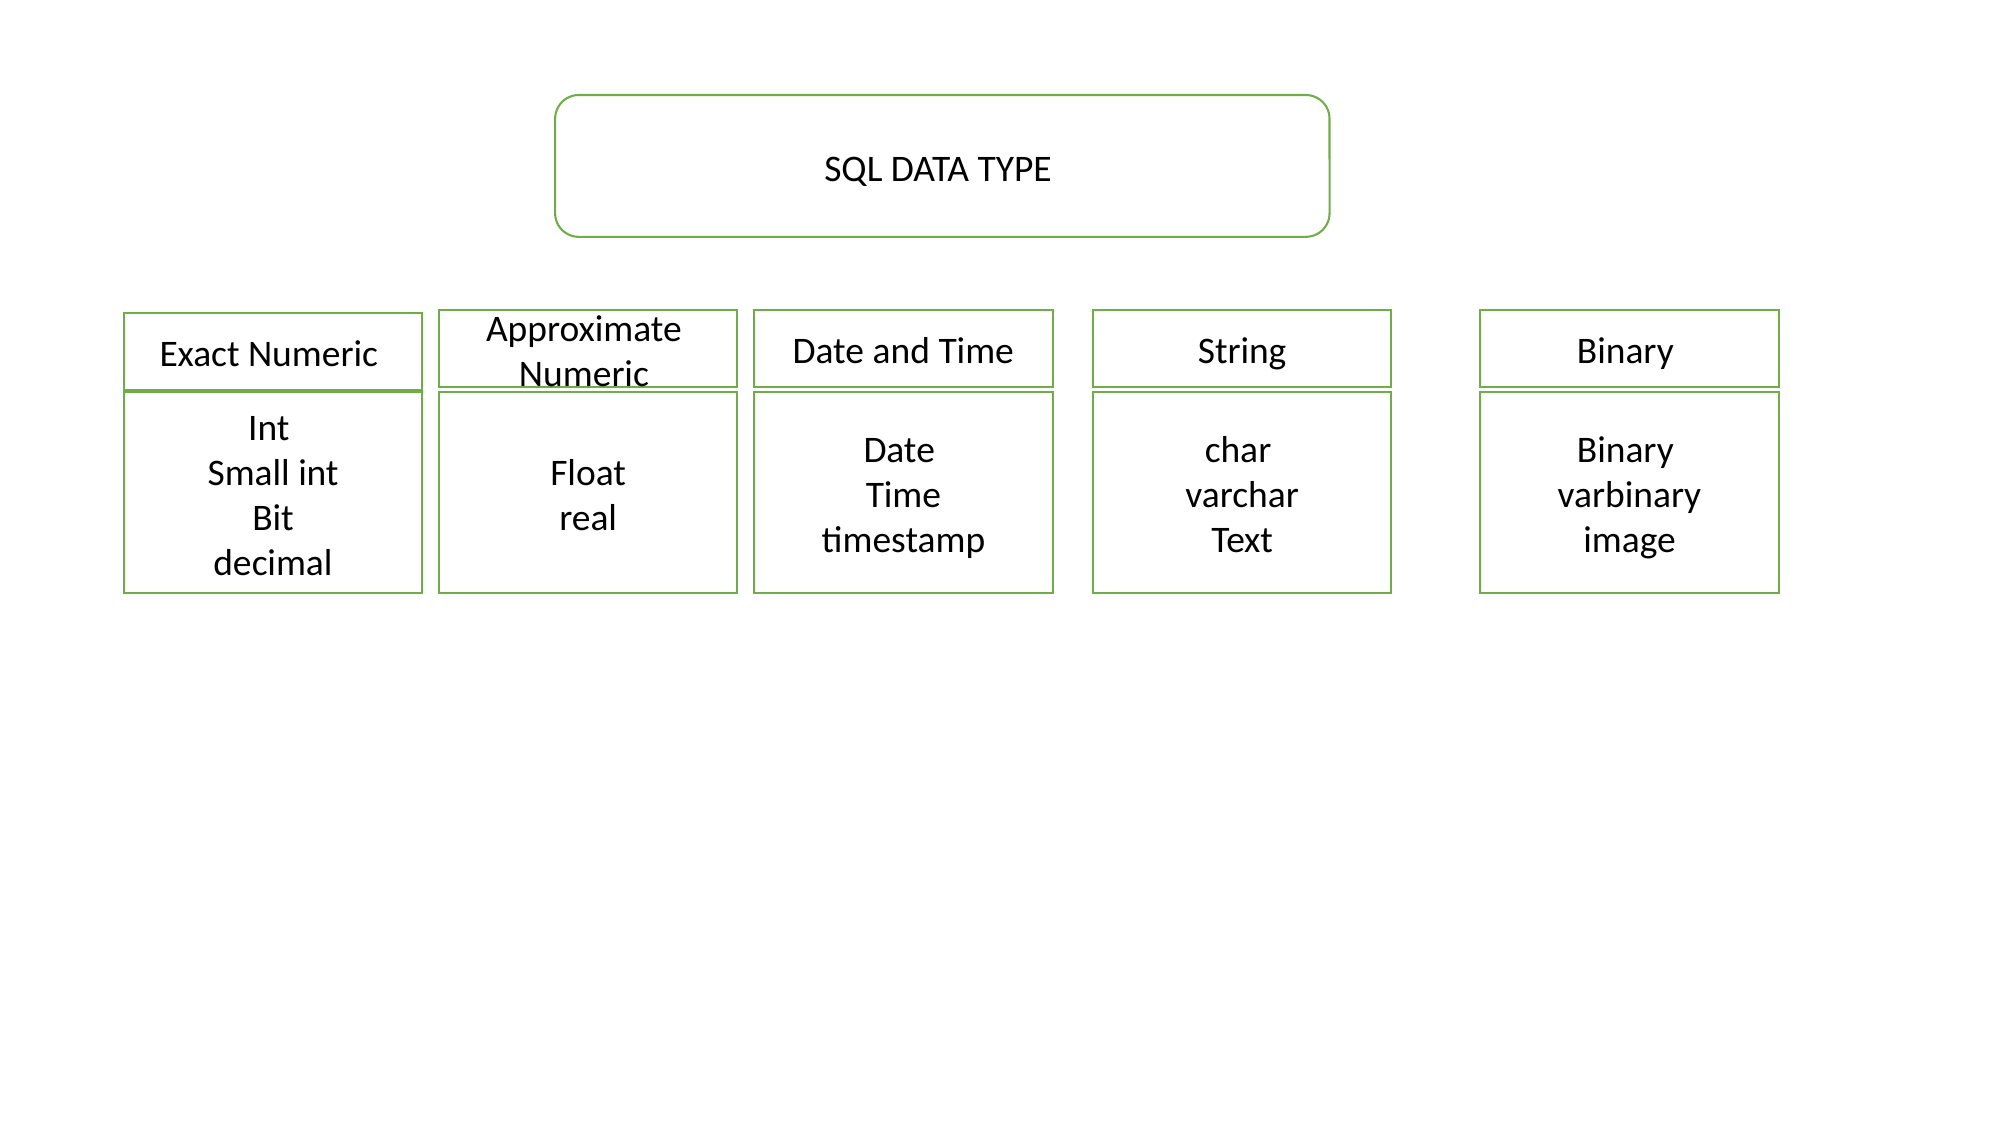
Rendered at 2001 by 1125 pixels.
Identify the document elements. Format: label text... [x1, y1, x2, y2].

text_box Date Time timestamp [753, 391, 1054, 594]
text_box Approximate Numeric [438, 309, 738, 388]
text_box SQL DATA TYPE [554, 93, 1331, 238]
text_box Binary [1479, 309, 1780, 388]
text_box Exact Numeric [123, 312, 423, 391]
text_box Date and Time [753, 309, 1054, 388]
text_box String [1092, 309, 1392, 388]
text_box char varchar Text [1092, 391, 1392, 594]
text_box Binary varbinary image [1479, 391, 1780, 594]
text_box Float real [438, 391, 738, 594]
text_box Int Small int Bit decimal [123, 391, 423, 594]
